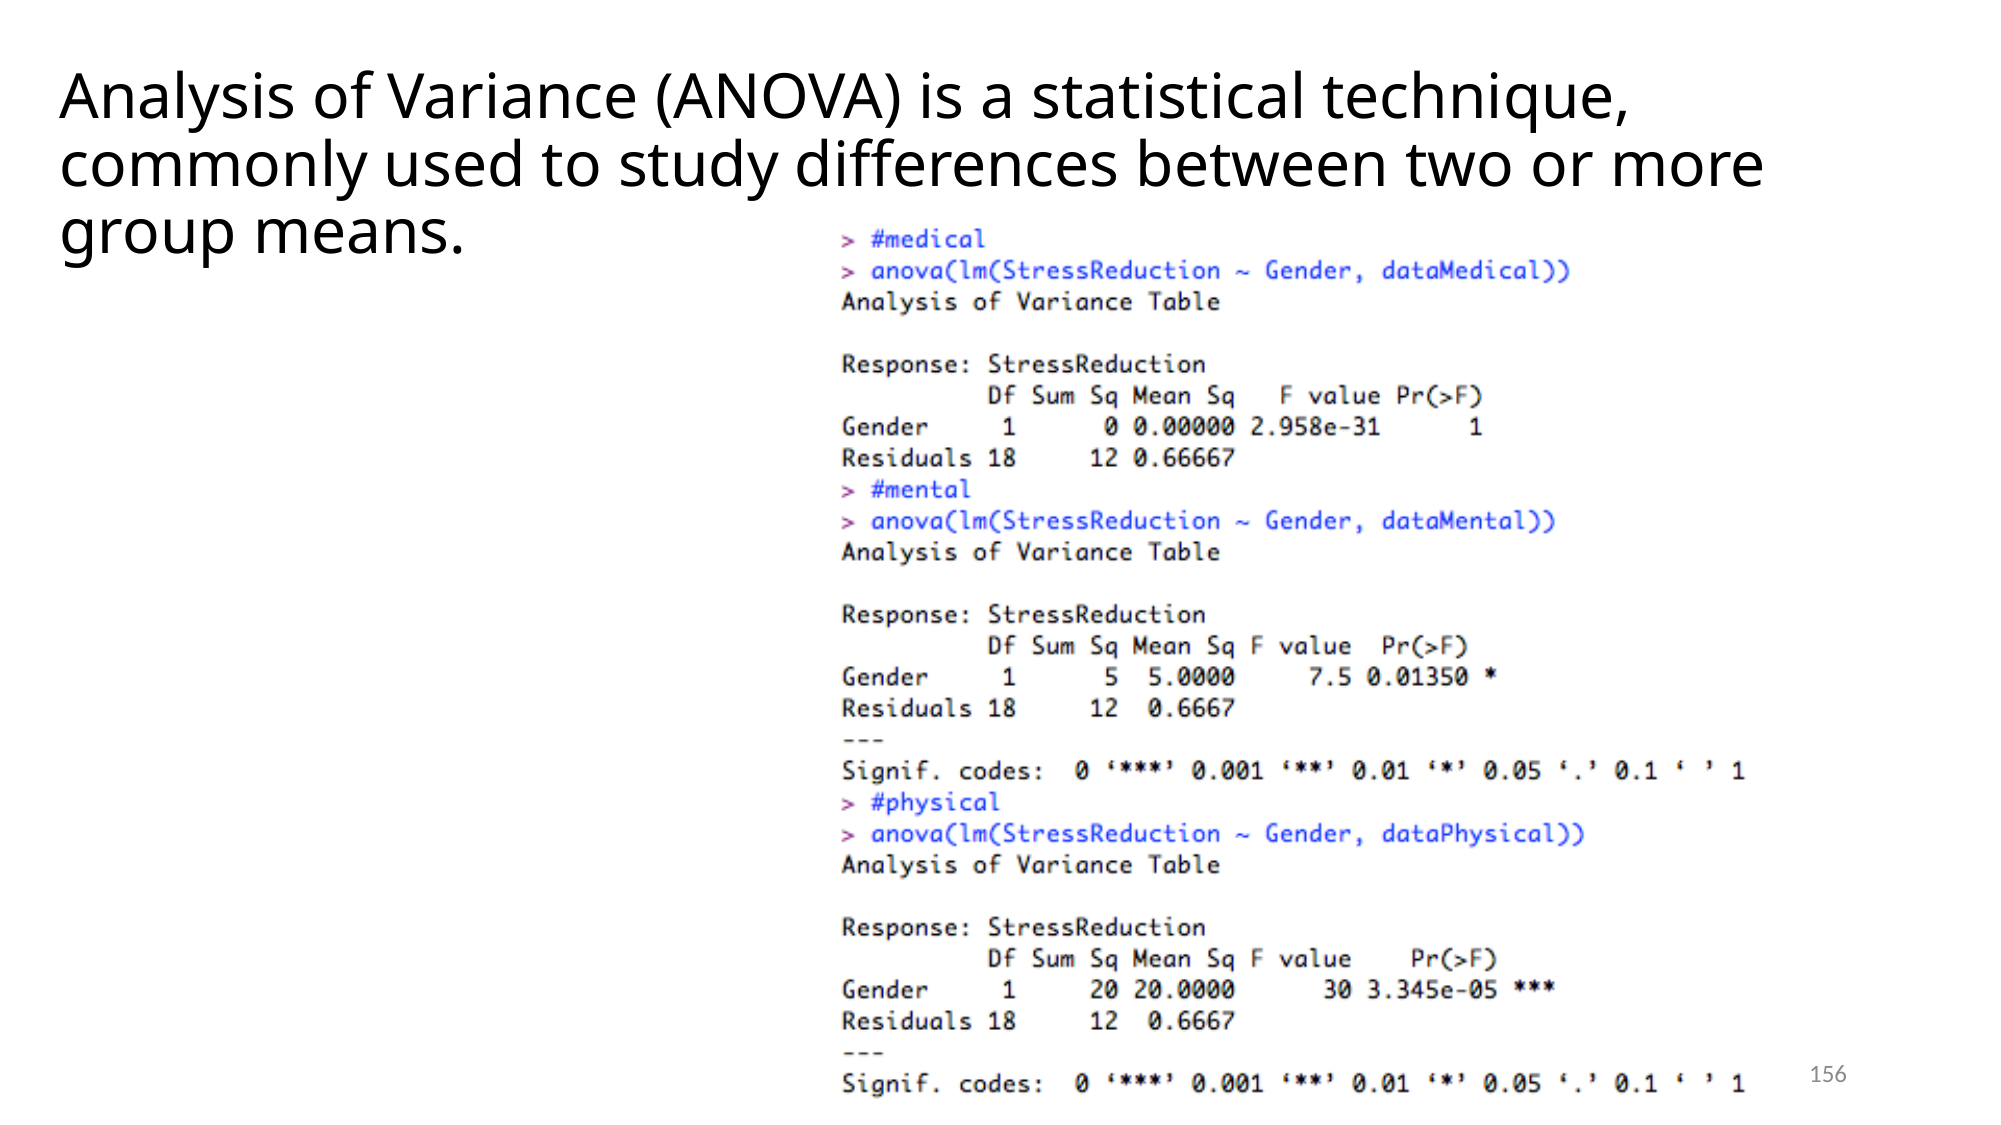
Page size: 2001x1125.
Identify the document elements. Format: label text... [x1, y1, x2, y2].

title Analysis of Variance (ANOVA) is a statistical technique, commonly used to study differences between two or more group means. [44, 57, 1908, 275]
slide_number 156 [1753, 1042, 1863, 1103]
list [834, 225, 1753, 1103]
